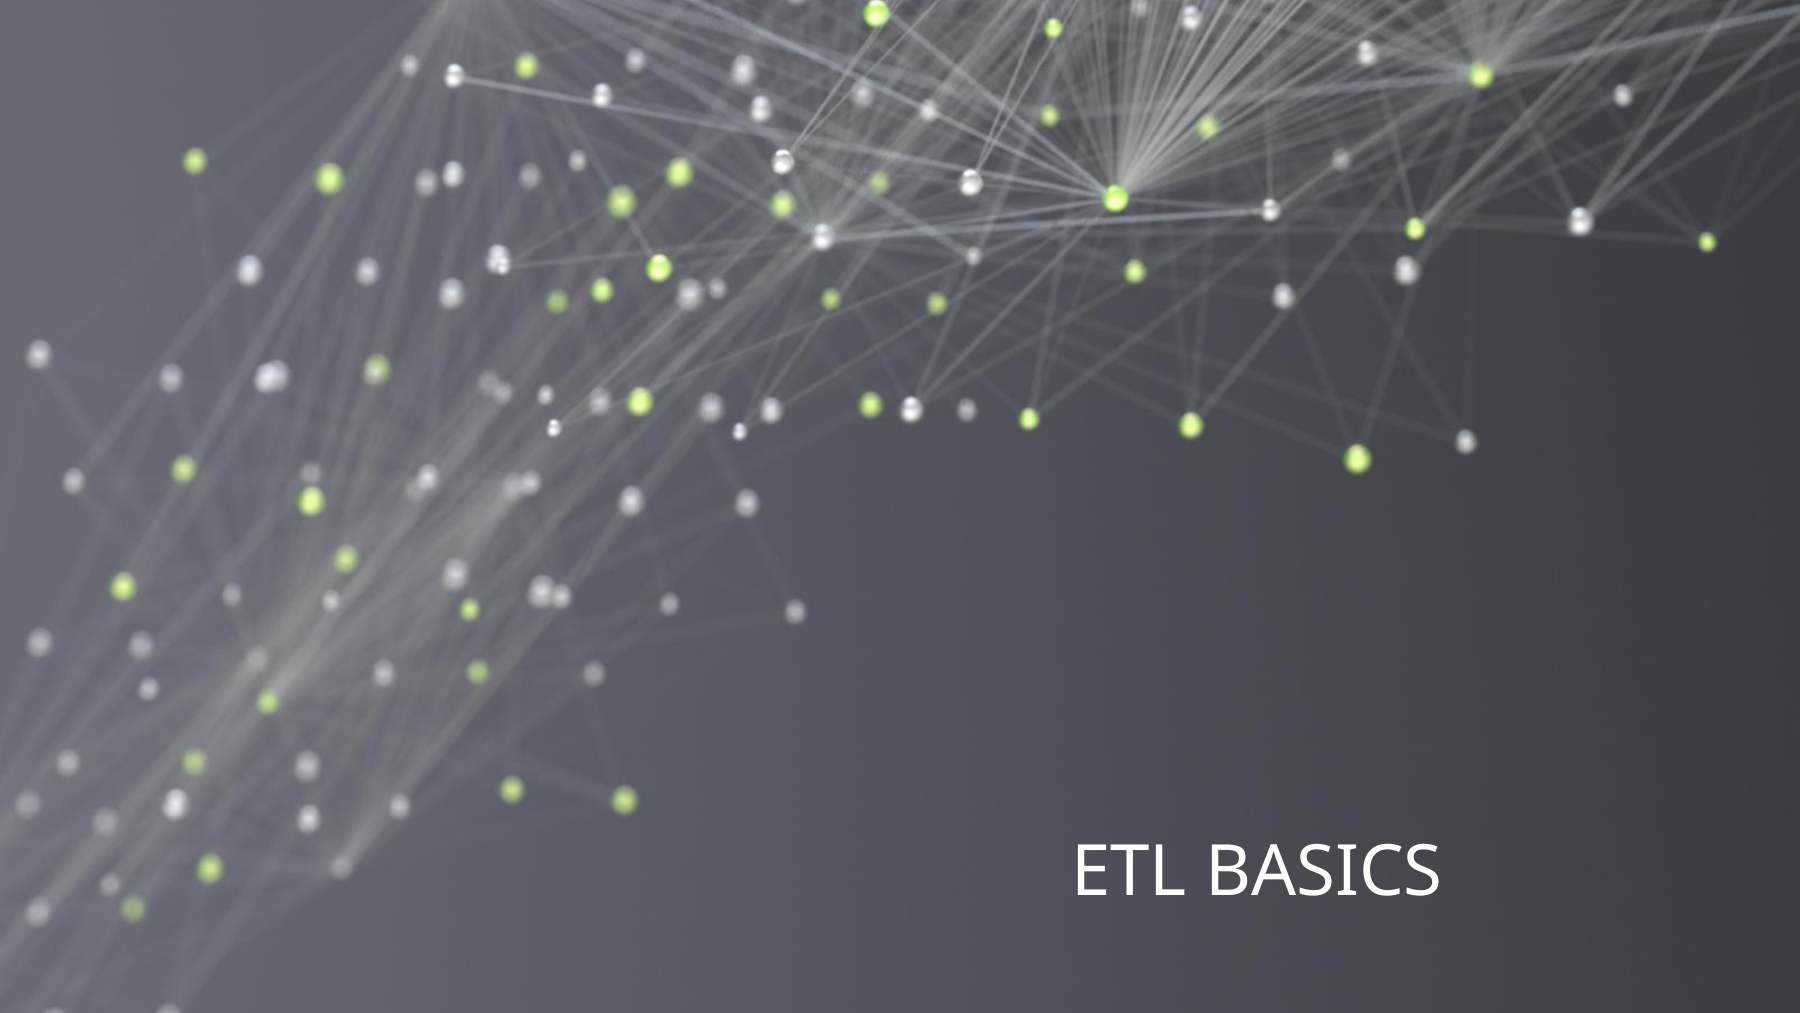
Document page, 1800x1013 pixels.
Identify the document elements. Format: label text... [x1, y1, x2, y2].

picture [0, 0, 1800, 1013]
title ETL Basics [815, 692, 1699, 919]
